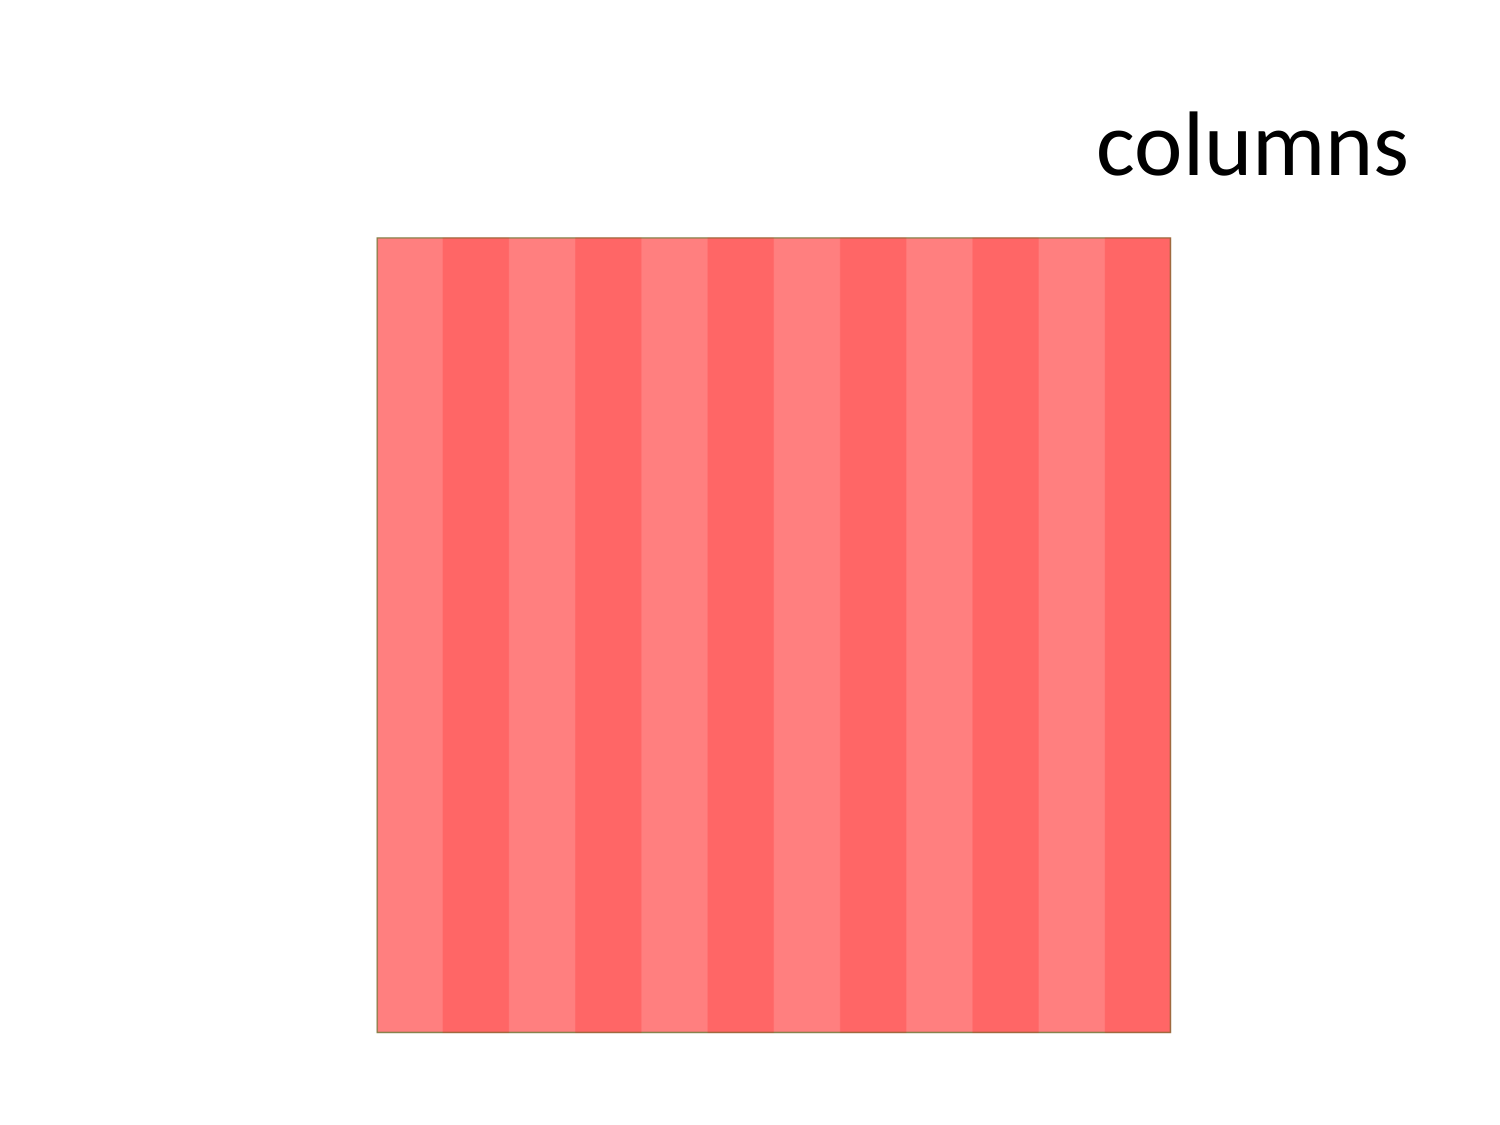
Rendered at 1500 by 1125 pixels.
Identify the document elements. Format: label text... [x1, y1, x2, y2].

title columns [75, 45, 1425, 233]
picture [337, 199, 1211, 1074]
